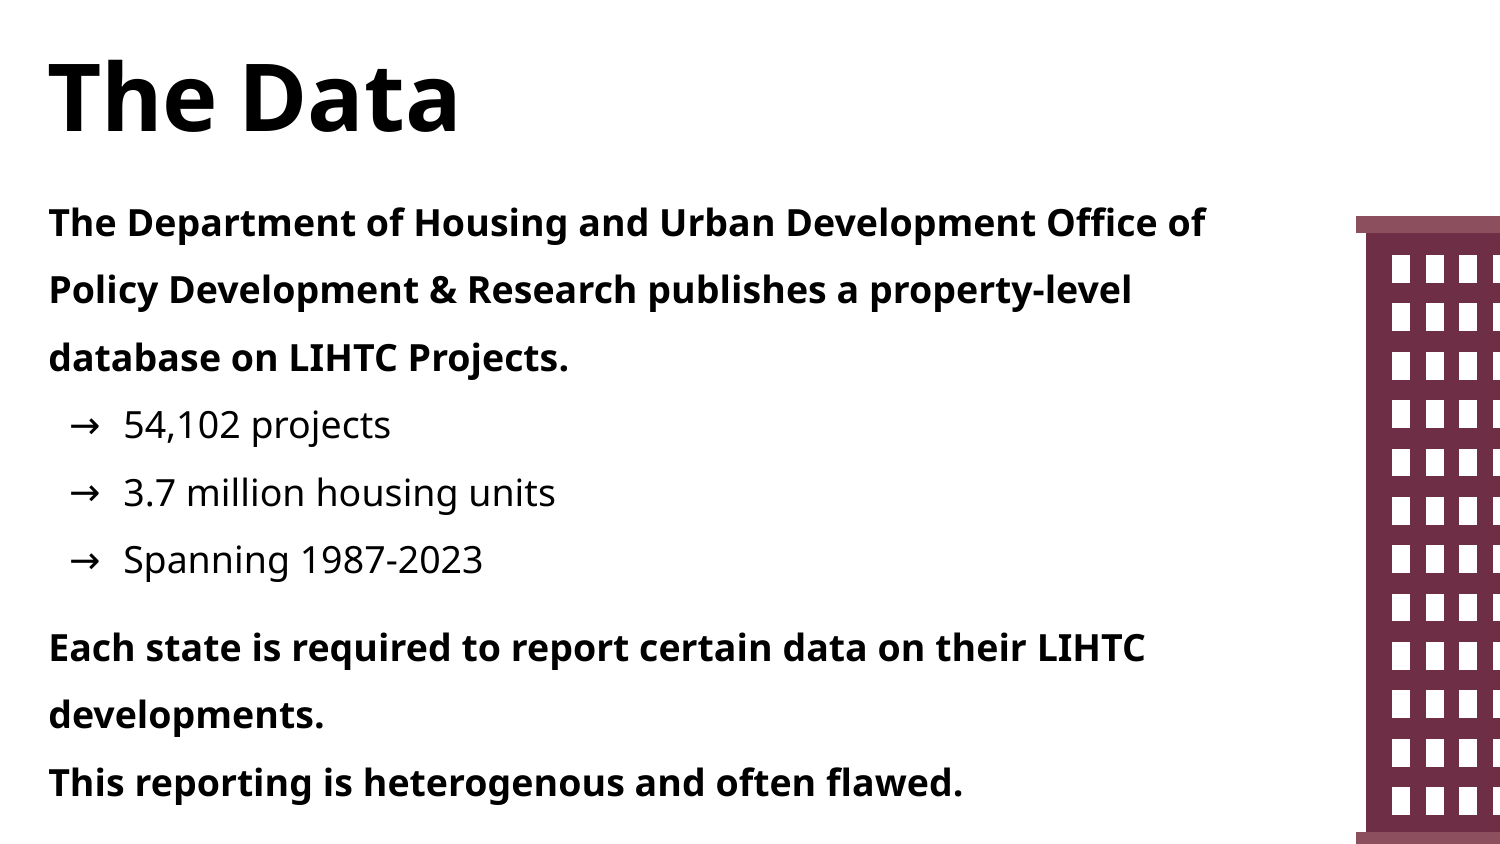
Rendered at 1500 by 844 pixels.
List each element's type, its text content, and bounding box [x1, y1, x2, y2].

text_box The Department of Housing and Urban Development Office of Policy Development & Research publishes a property-level database on LIHTC Projects. 54,102 projects 3.7 million housing units Spanning 1987-2023 [33, 161, 1297, 501]
text_box The Data [32, 23, 1277, 266]
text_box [1355, 216, 1500, 844]
text_box Each state is required to report certain data on their LIHTC developments. This reporting is heterogenous and often flawed. [33, 586, 1327, 834]
